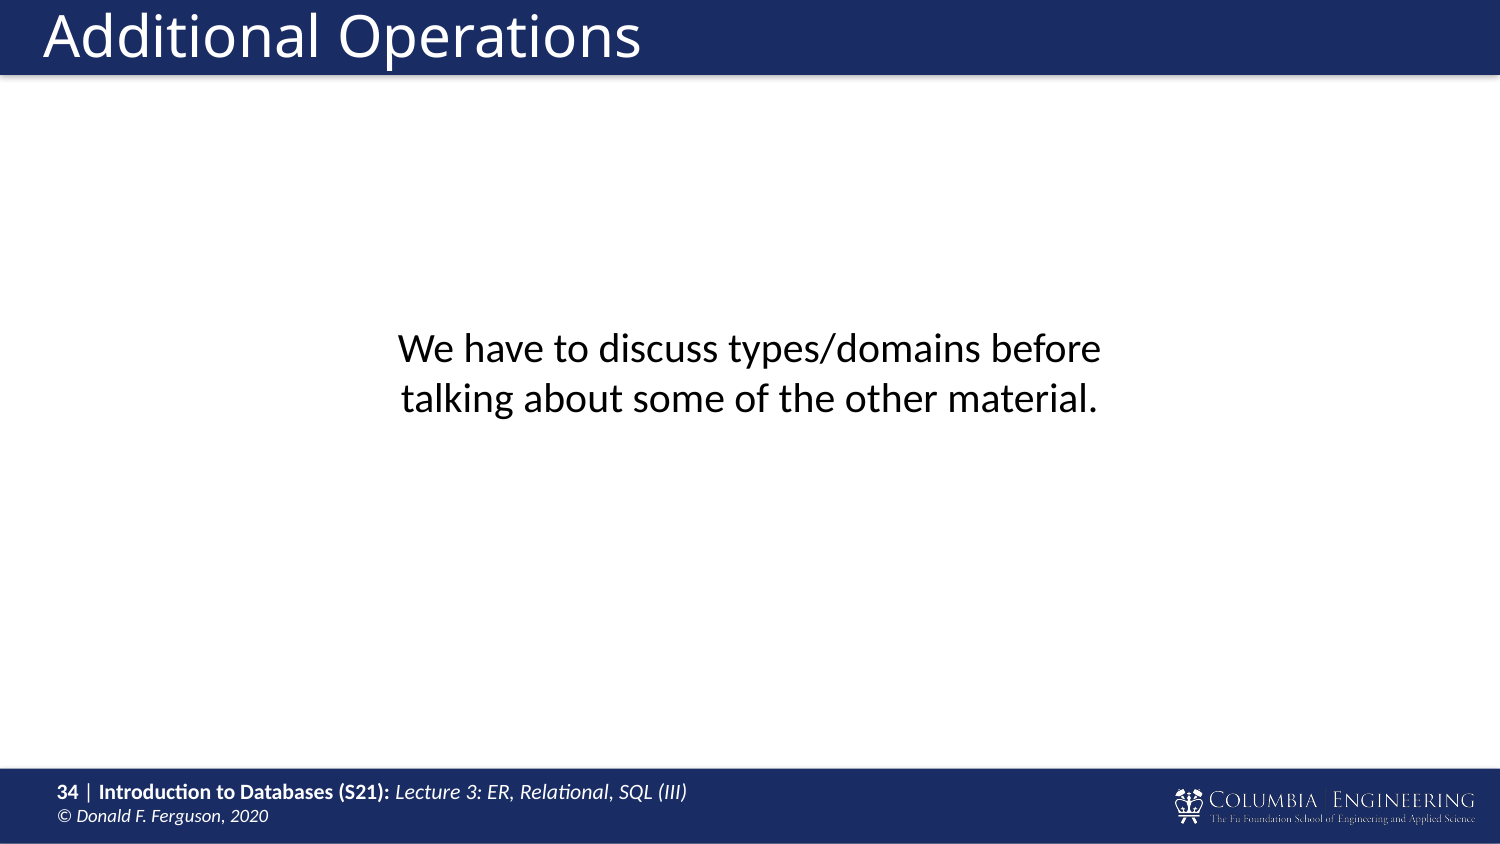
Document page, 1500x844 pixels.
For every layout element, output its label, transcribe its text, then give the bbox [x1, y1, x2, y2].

title Additional Operations [28, 0, 1450, 73]
list We have to discuss types/domains before talking about some of the other material. [24, 196, 1475, 535]
